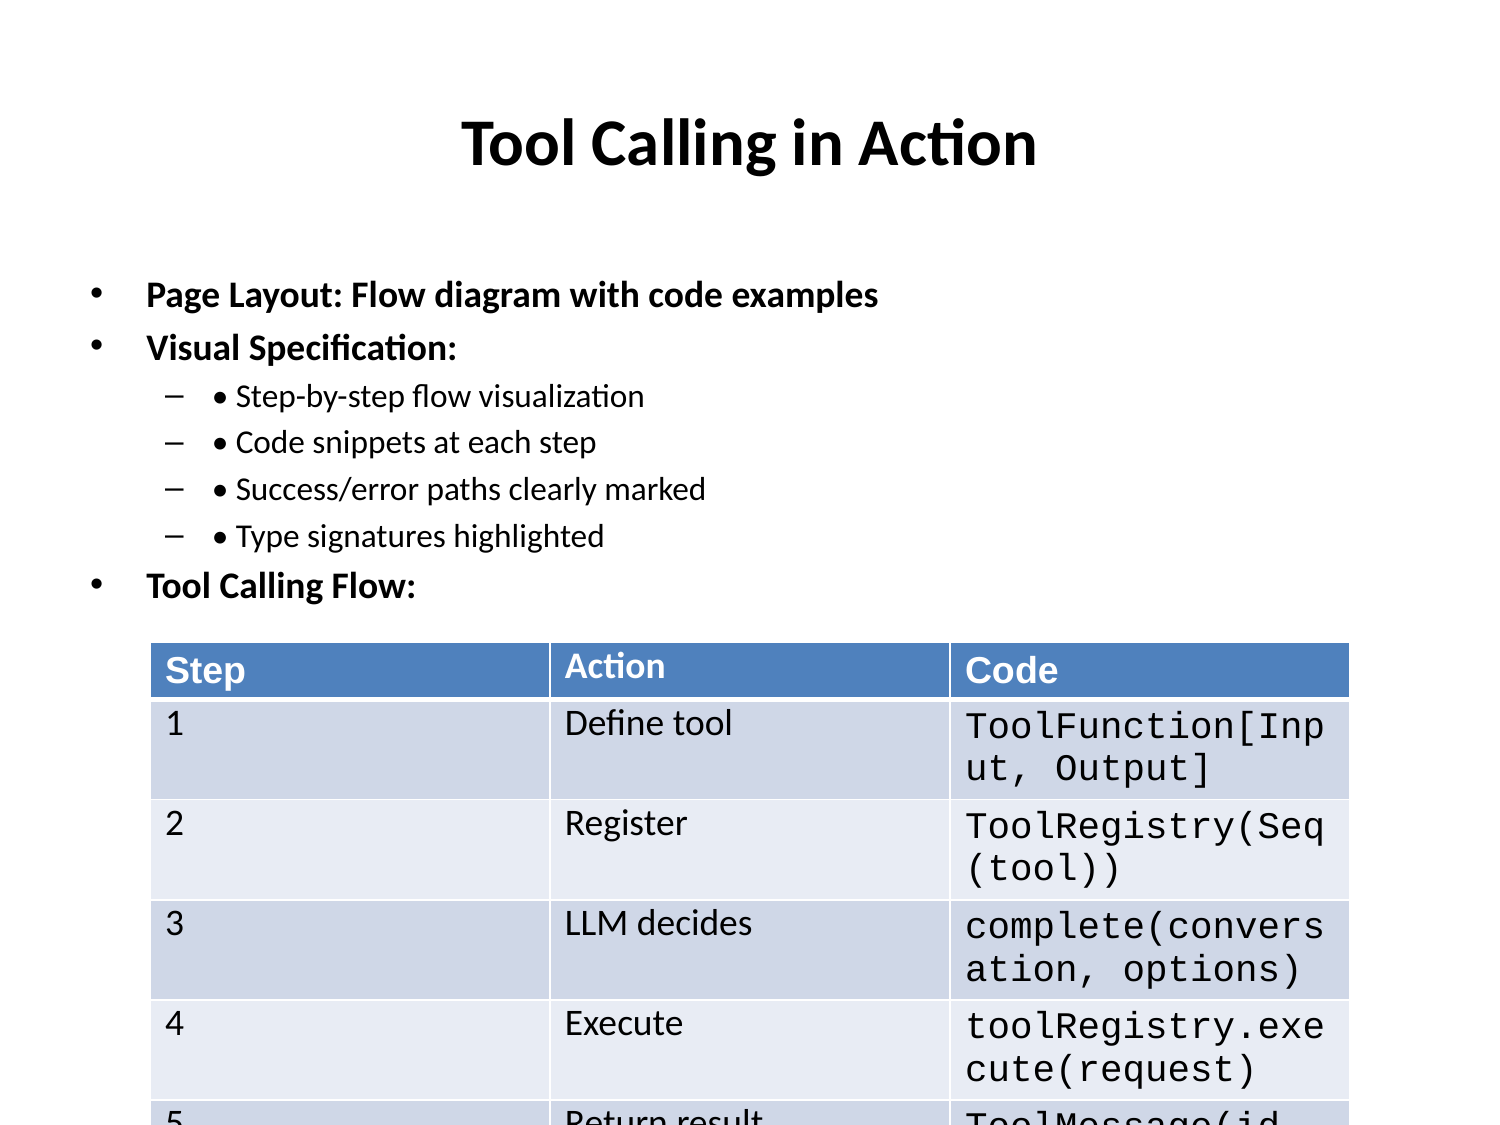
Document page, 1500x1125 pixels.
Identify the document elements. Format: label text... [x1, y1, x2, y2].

table_cell 3 [151, 901, 549, 999]
table_cell ToolRegistry(Seq(tool)) [951, 800, 1349, 899]
table_cell ToolMessage(id, result) [951, 1101, 1349, 1125]
table_header Code [951, 643, 1349, 697]
table_cell Register [551, 800, 949, 899]
table_cell 4 [151, 1001, 549, 1099]
title Tool Calling in Action [75, 45, 1425, 233]
table_cell 5 [151, 1101, 549, 1125]
table_cell 2 [151, 800, 549, 899]
table_cell ToolFunction[Input, Output] [951, 702, 1349, 799]
table_header Step [151, 643, 549, 697]
table_cell toolRegistry.execute(request) [951, 1001, 1349, 1099]
table_cell Define tool [551, 702, 949, 799]
table_header Action [551, 643, 949, 697]
table_cell Execute [551, 1001, 949, 1099]
table_cell 1 [151, 702, 549, 799]
table_cell Return result [551, 1101, 949, 1125]
table_cell LLM decides [551, 901, 949, 999]
table_cell complete(conversation, options) [951, 901, 1349, 999]
list Page Layout: Flow diagram with code examples Visual Specification: • Step-by-step flow visualization • Code snippets at each step • Success/error paths clearly marked • Type signatures highlighted Tool Calling Flow: [75, 262, 1425, 1005]
